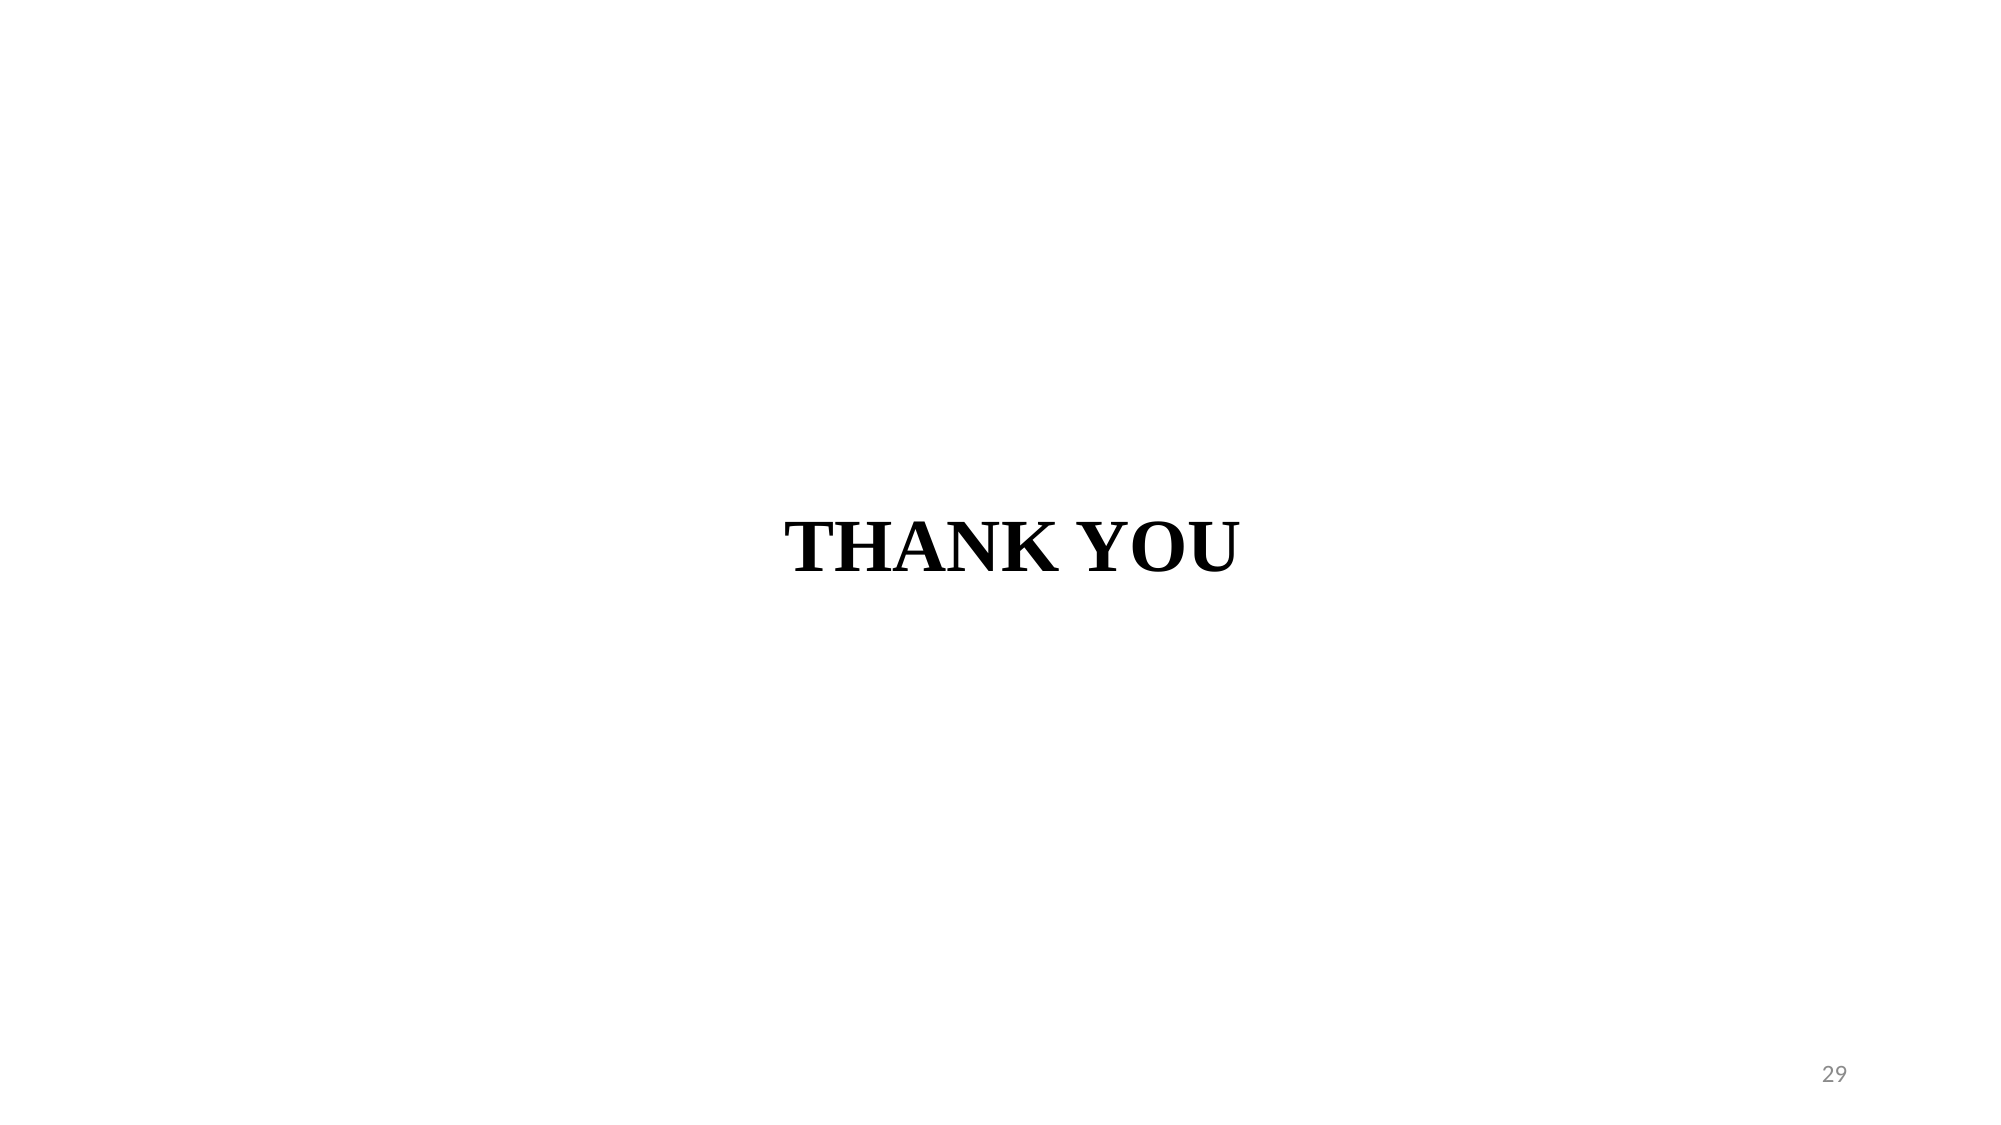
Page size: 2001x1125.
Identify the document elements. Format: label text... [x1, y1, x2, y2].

slide_number 29 [1412, 1042, 1863, 1103]
title THANK YOU [704, 453, 1323, 642]
